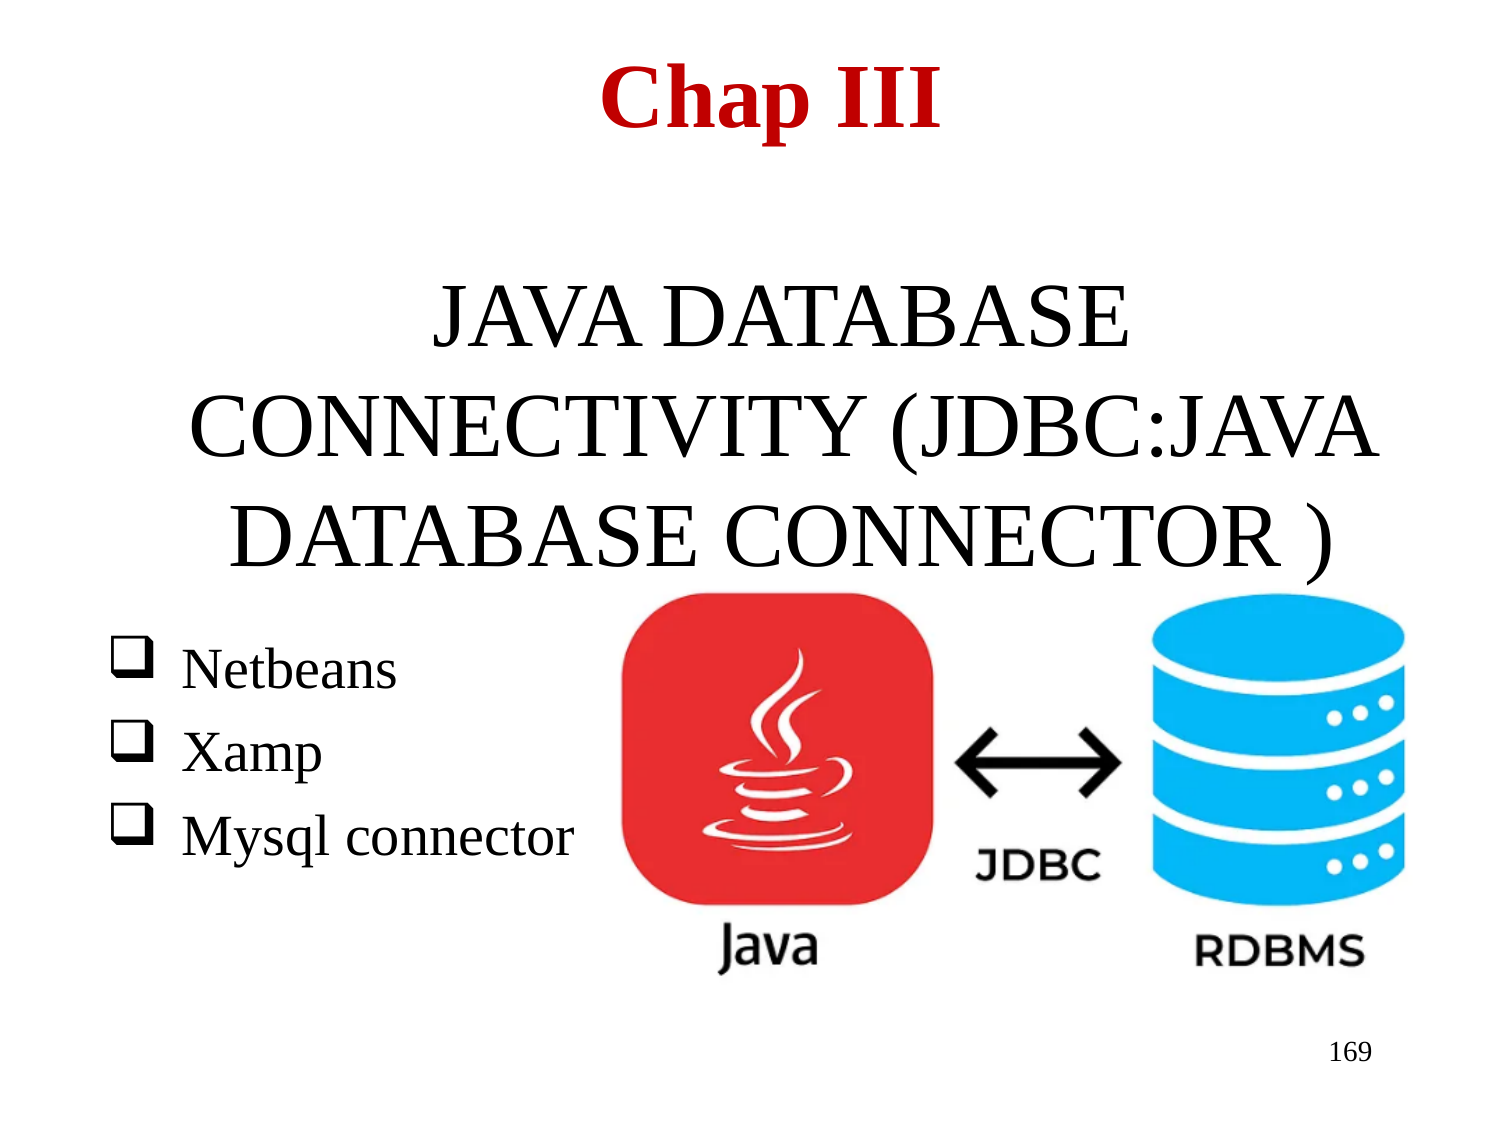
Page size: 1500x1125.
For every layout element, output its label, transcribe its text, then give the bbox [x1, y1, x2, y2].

title Chap III JAVA DATABASE CONNECTIVITY (JDBC:JAVA DATABASE CONNECTOR ) [112, 32, 1453, 242]
slide_number 169 [1074, 1025, 1388, 1100]
list Netbeans Xamp Mysql connector [91, 242, 1453, 1100]
picture [619, 588, 1424, 1008]
